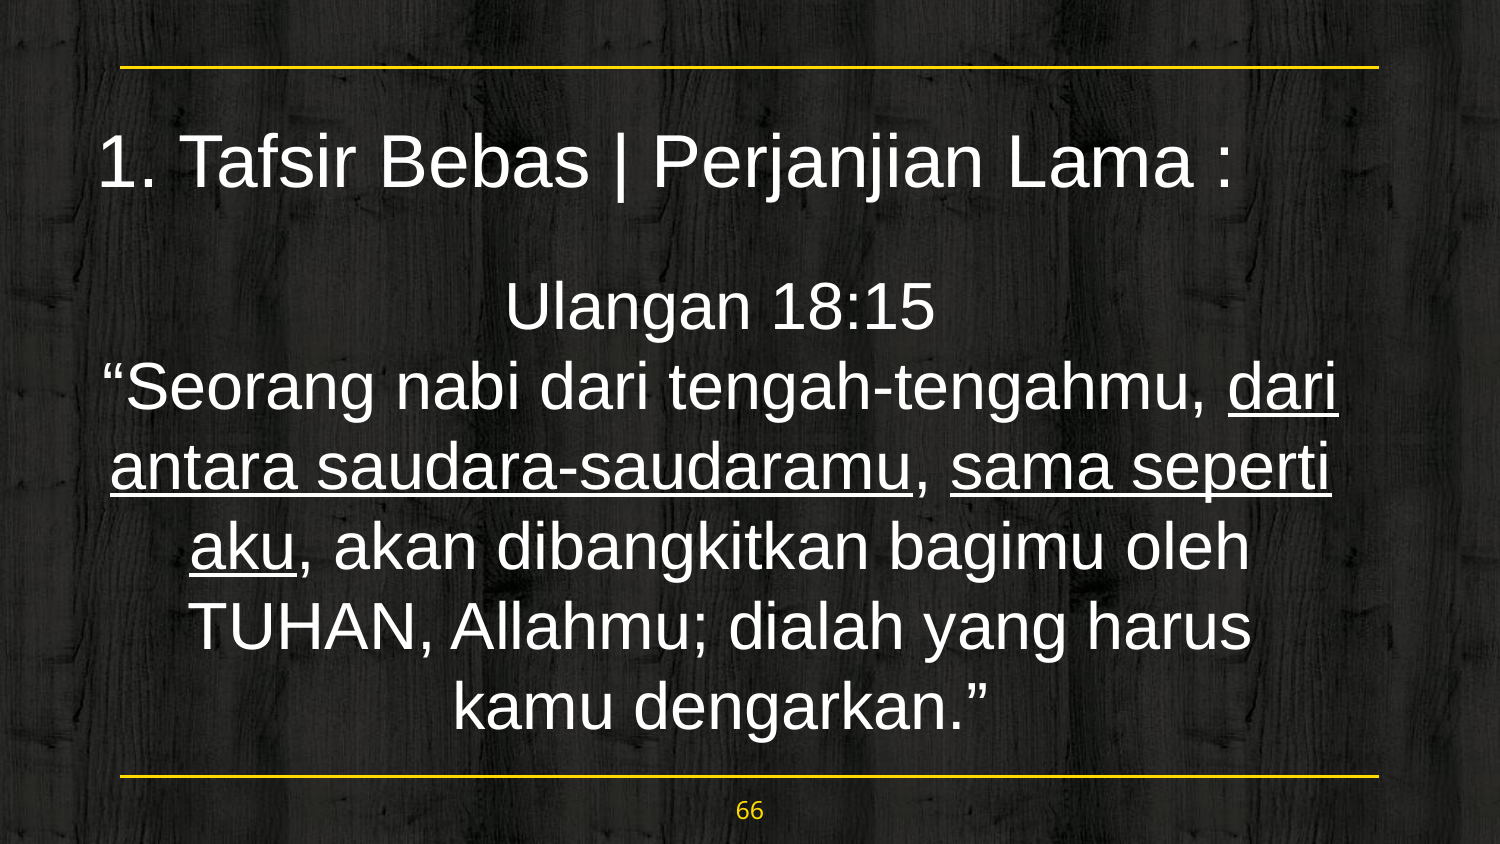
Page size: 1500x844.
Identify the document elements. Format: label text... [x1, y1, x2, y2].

picture [0, 0, 1500, 844]
text_box 1. Tafsir Bebas | Perjanjian Lama : Ulangan 18:15 “Seorang nabi dari tengah-tengahmu, dari antara saudara-saudaramu, sama seperti aku, akan dibangkitkan bagimu oleh TUHAN, Allahmu; dialah yang harus kamu dengarkan.” [81, 105, 1360, 750]
slide_number 66 [705, 779, 795, 844]
